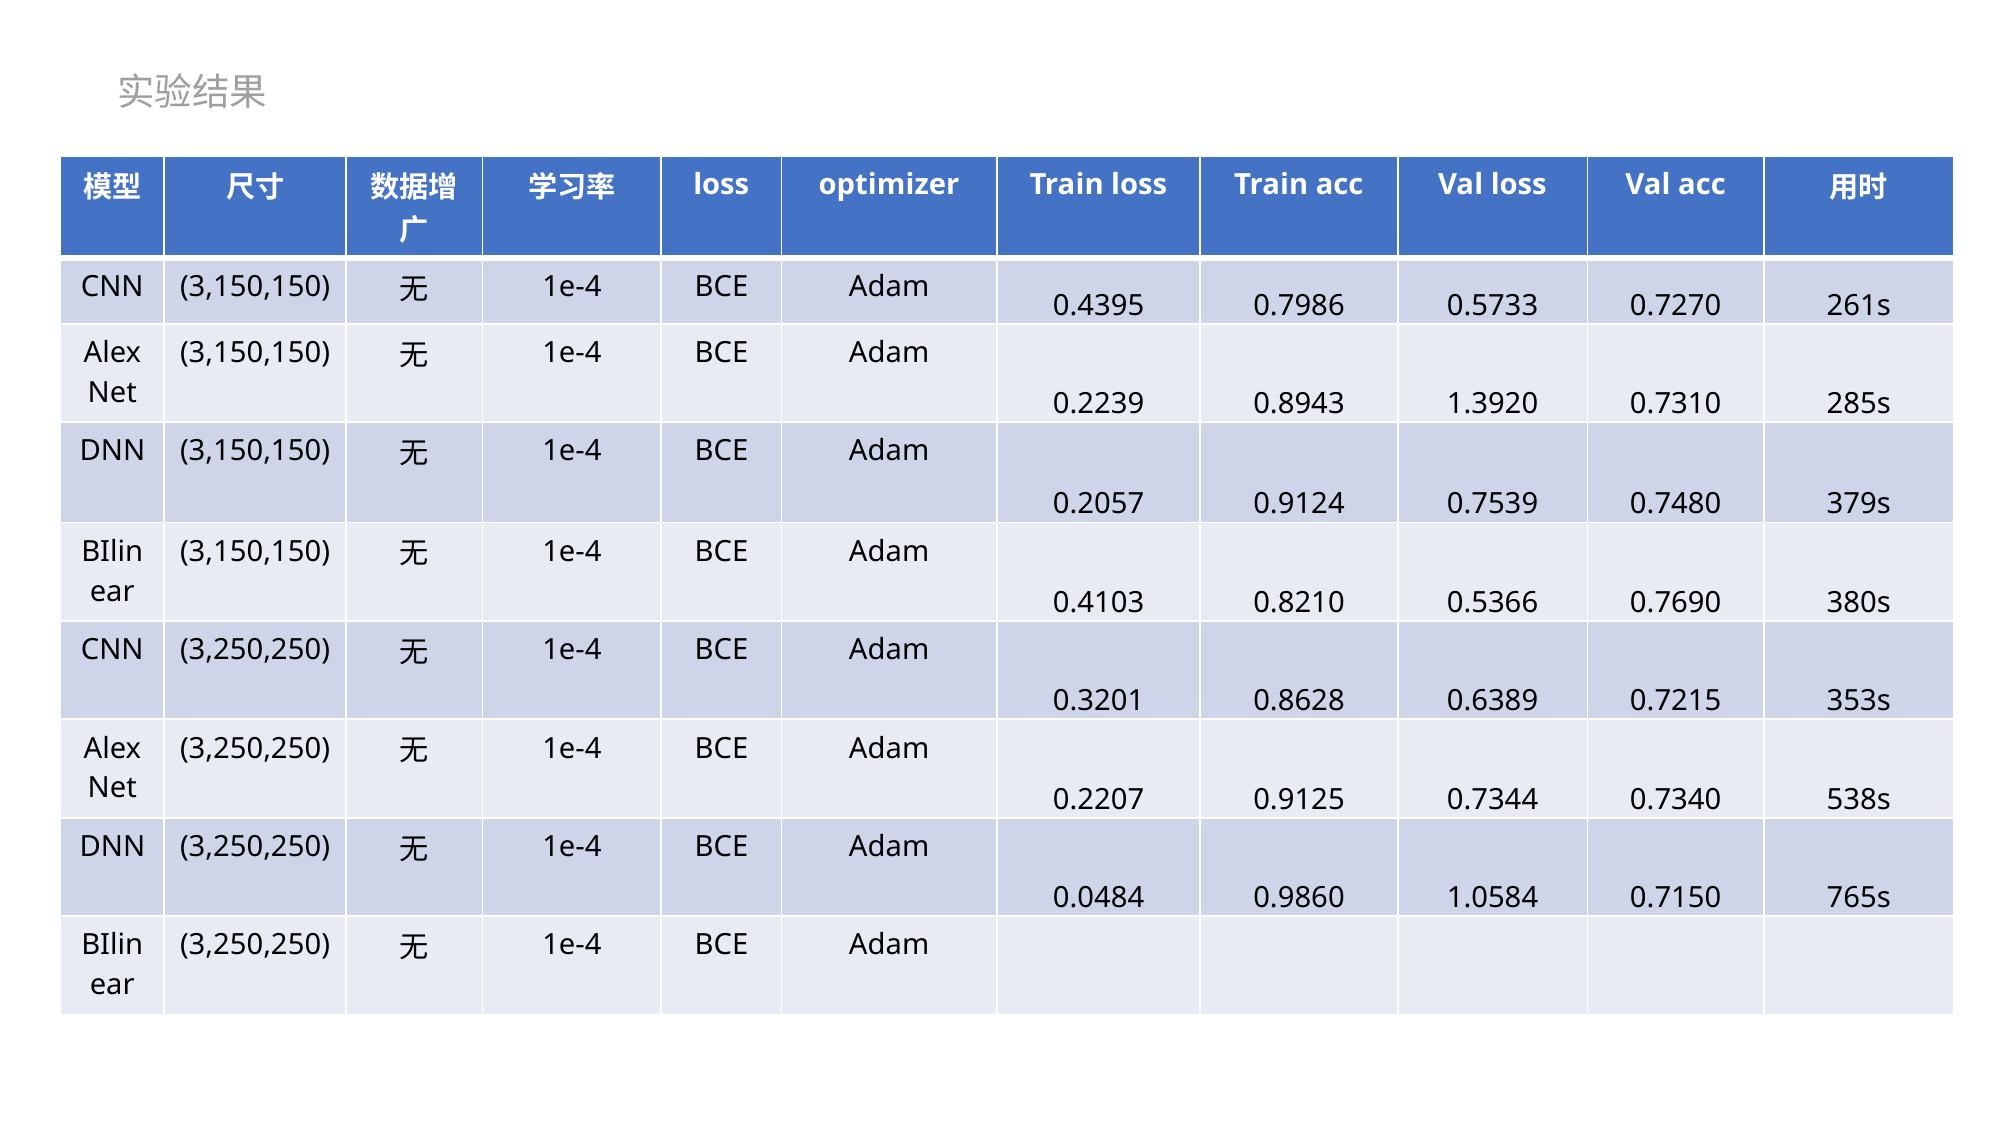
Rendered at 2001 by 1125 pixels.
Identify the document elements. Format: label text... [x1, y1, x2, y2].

table_cell 无 [347, 917, 482, 1014]
table_cell 0.8210 [1201, 523, 1397, 620]
table_header 学习率 [483, 157, 660, 255]
table_cell 0.7310 [1588, 325, 1763, 421]
table_cell BCE [662, 720, 781, 817]
table_cell 379s [1765, 423, 1953, 522]
table_cell BCE [662, 423, 781, 522]
table_cell [1765, 917, 1953, 1014]
table_cell Adam [782, 819, 996, 915]
table_cell 0.4395 [998, 261, 1199, 323]
table_cell (3,150,150) [165, 325, 345, 421]
table_cell 1e-4 [483, 261, 660, 323]
table_cell 0.2057 [998, 423, 1199, 522]
table_cell Adam [782, 622, 996, 718]
table_header Train acc [1201, 157, 1397, 255]
table_cell 1e-4 [483, 423, 660, 522]
table_cell 1.3920 [1399, 325, 1587, 421]
table_cell 1e-4 [483, 819, 660, 915]
table_header 数据增广 [347, 157, 482, 255]
table_cell (3,150,150) [165, 423, 345, 522]
table_cell [1399, 917, 1587, 1014]
table_cell 无 [347, 622, 482, 718]
table_cell Adam [782, 917, 996, 1014]
table_cell 0.8943 [1201, 325, 1397, 421]
table_cell 0.9125 [1201, 720, 1397, 817]
table_header loss [662, 157, 781, 255]
table_cell (3,250,250) [165, 819, 345, 915]
table_cell [1588, 917, 1763, 1014]
table_cell DNN [61, 423, 163, 522]
table_cell 0.8628 [1201, 622, 1397, 718]
table_cell BCE [662, 325, 781, 421]
table_cell 765s [1765, 819, 1953, 915]
table_cell DNN [61, 819, 163, 915]
table_cell 1e-4 [483, 325, 660, 421]
table_cell (3,250,250) [165, 720, 345, 817]
table_cell 1.0584 [1399, 819, 1587, 915]
table_cell Adam [782, 423, 996, 522]
table_cell 0.7150 [1588, 819, 1763, 915]
table_cell BIlinear [61, 523, 163, 620]
table_cell 0.9124 [1201, 423, 1397, 522]
table_cell 1e-4 [483, 917, 660, 1014]
table_cell BCE [662, 523, 781, 620]
table_cell 无 [347, 720, 482, 817]
table_cell 无 [347, 261, 482, 323]
table_header 模型 [61, 157, 163, 255]
table_cell 0.7986 [1201, 261, 1397, 323]
table_cell 0.7215 [1588, 622, 1763, 718]
table_cell 无 [347, 819, 482, 915]
table_cell 0.2239 [998, 325, 1199, 421]
table_cell Adam [782, 325, 996, 421]
table_cell [1201, 917, 1397, 1014]
table_header 用时 [1765, 157, 1953, 255]
table_cell Adam [782, 720, 996, 817]
table_header Val loss [1399, 157, 1587, 255]
table_cell (3,250,250) [165, 917, 345, 1014]
table_header 尺寸 [165, 157, 345, 255]
table_cell 无 [347, 423, 482, 522]
table_cell 0.7690 [1588, 523, 1763, 620]
table_cell 0.7344 [1399, 720, 1587, 817]
table_cell 1e-4 [483, 720, 660, 817]
table_cell AlexNet [61, 325, 163, 421]
table_cell 0.4103 [998, 523, 1199, 620]
table_cell 0.9860 [1201, 819, 1397, 915]
table_cell BCE [662, 261, 781, 323]
table_cell [998, 917, 1199, 1014]
table_cell (3,150,150) [165, 523, 345, 620]
table_cell CNN [61, 622, 163, 718]
table_cell 353s [1765, 622, 1953, 718]
table_cell Adam [782, 523, 996, 620]
table_cell BCE [662, 622, 781, 718]
table_cell 0.6389 [1399, 622, 1587, 718]
table_cell 0.0484 [998, 819, 1199, 915]
table_cell 538s [1765, 720, 1953, 817]
table_header Val acc [1588, 157, 1763, 255]
table_cell AlexNet [61, 720, 163, 817]
table_cell 0.5366 [1399, 523, 1587, 620]
text_box 实验结果 [102, 78, 708, 121]
table_cell 0.3201 [998, 622, 1199, 718]
table_cell (3,150,150) [165, 261, 345, 323]
table_cell 0.7270 [1588, 261, 1763, 323]
table_cell 0.2207 [998, 720, 1199, 817]
table_cell BIlinear [61, 917, 163, 1014]
table_cell CNN [61, 261, 163, 323]
table_cell 无 [347, 325, 482, 421]
table_cell BCE [662, 819, 781, 915]
table_cell 285s [1765, 325, 1953, 421]
table_cell 380s [1765, 523, 1953, 620]
table_cell 261s [1765, 261, 1953, 323]
table_header optimizer [782, 157, 996, 255]
table_cell 0.5733 [1399, 261, 1587, 323]
table_cell 0.7480 [1588, 423, 1763, 522]
table_cell Adam [782, 261, 996, 323]
table_cell 0.7539 [1399, 423, 1587, 522]
table_cell 1e-4 [483, 523, 660, 620]
table_cell 0.7340 [1588, 720, 1763, 817]
table_header Train loss [998, 157, 1199, 255]
table_cell 1e-4 [483, 622, 660, 718]
table_cell (3,250,250) [165, 622, 345, 718]
table_cell 无 [347, 523, 482, 620]
table_cell BCE [662, 917, 781, 1014]
